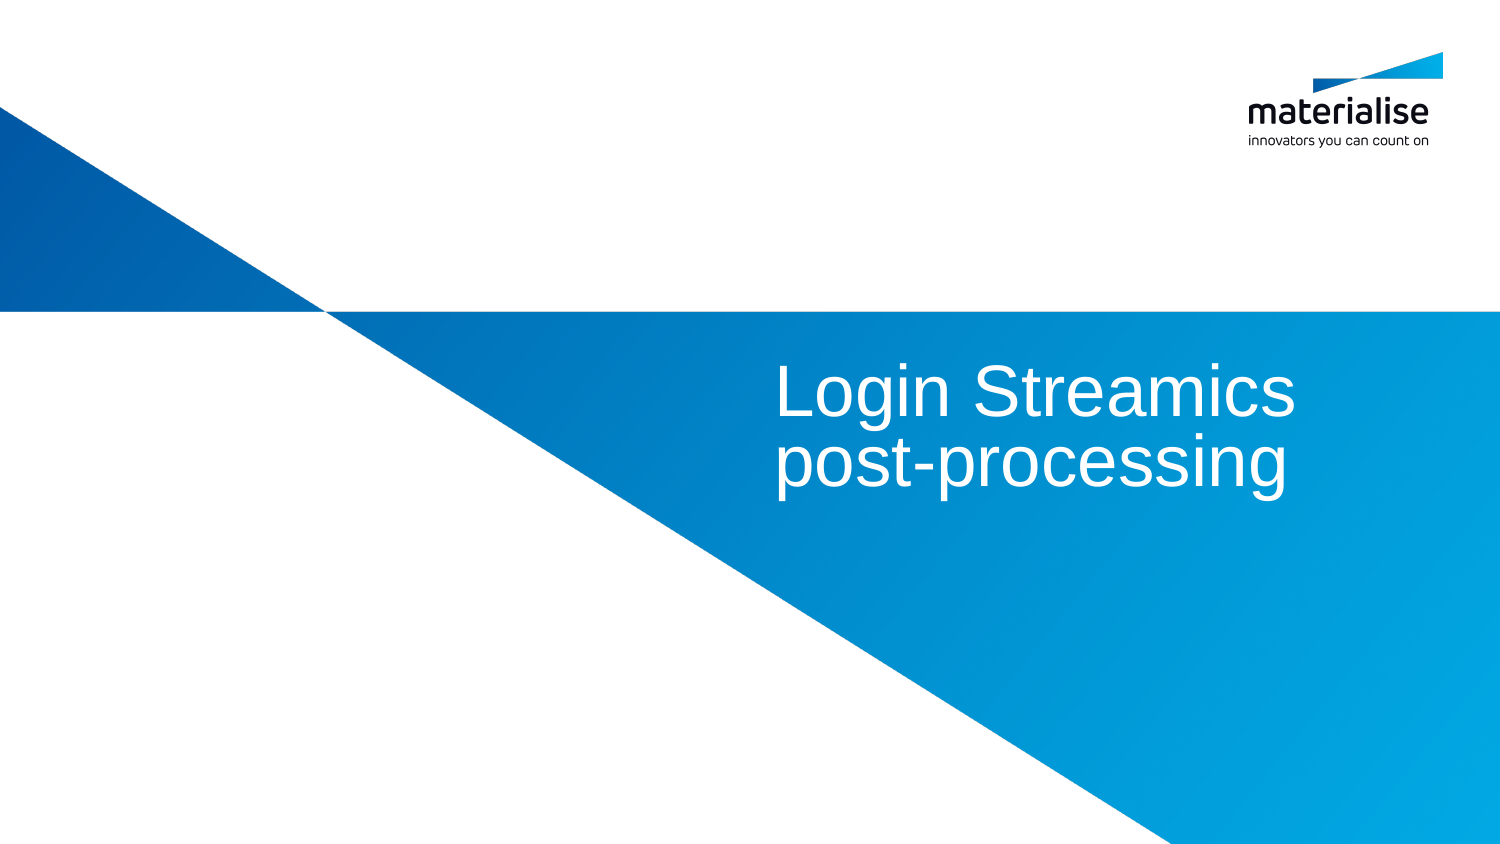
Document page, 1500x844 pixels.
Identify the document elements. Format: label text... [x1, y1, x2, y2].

picture [0, 52, 1500, 844]
title Login Streamics post-processing [759, 352, 1392, 602]
